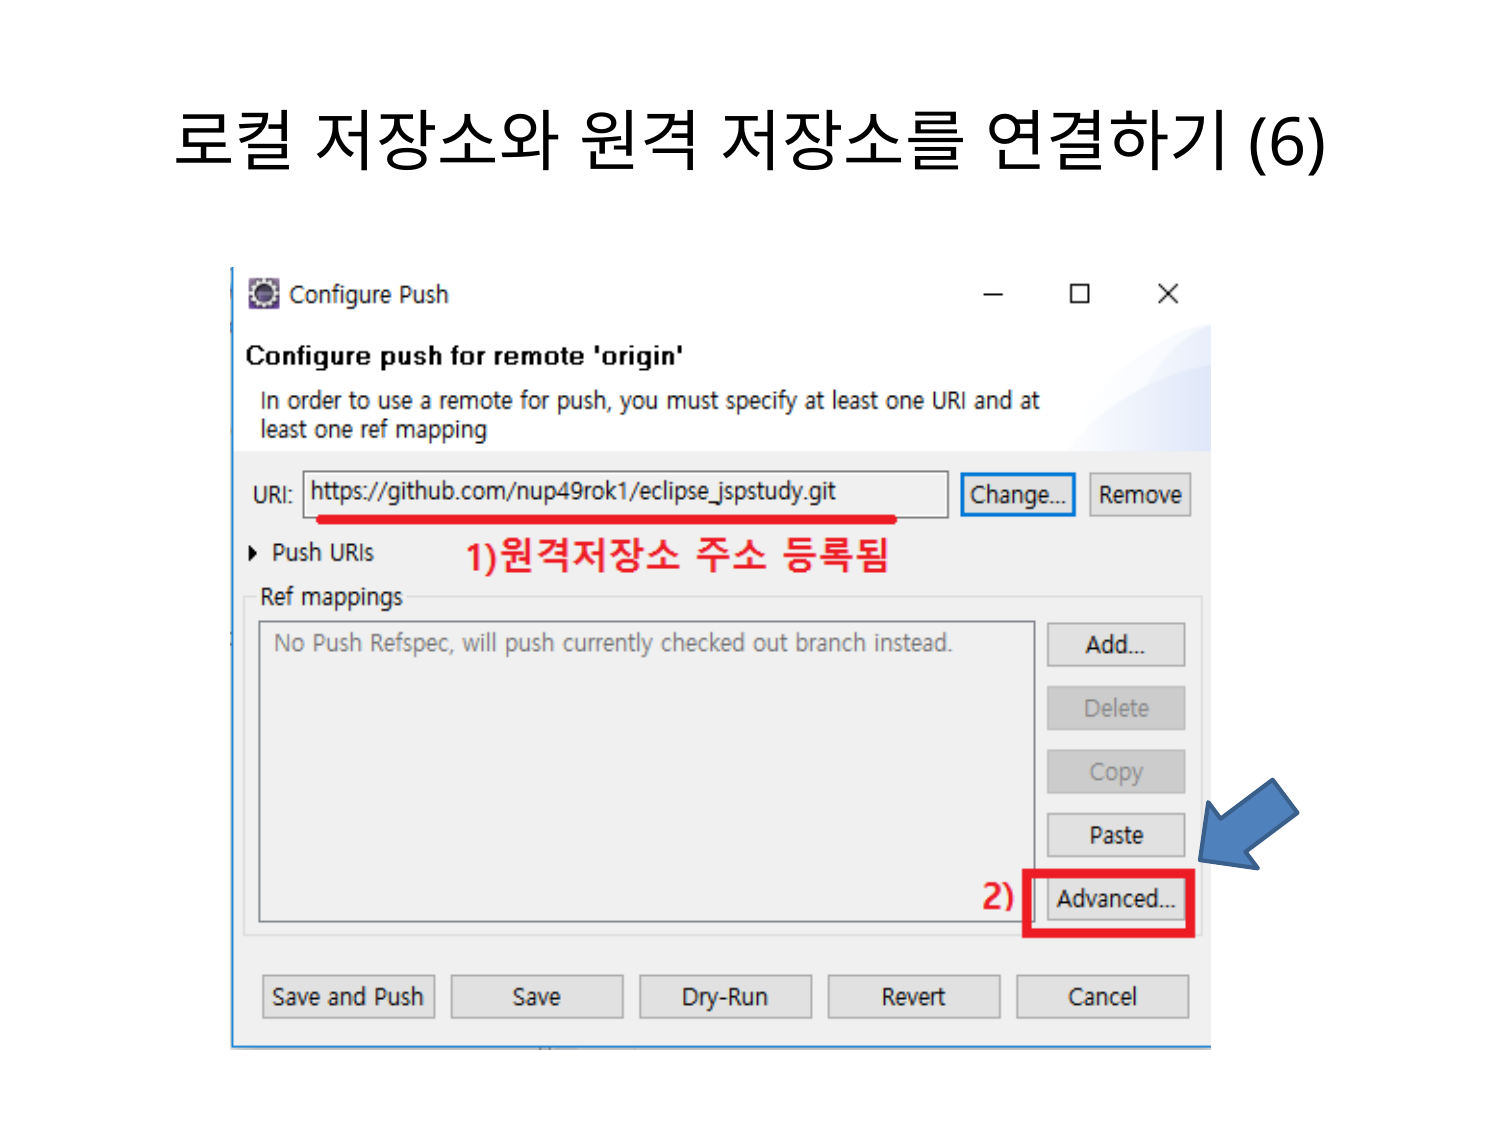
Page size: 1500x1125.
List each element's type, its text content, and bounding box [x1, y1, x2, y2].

text_box [1216, 777, 1300, 871]
title 로컬 저장소와 원격 저장소를 연결하기(6) [75, 45, 1425, 233]
picture [229, 266, 1211, 1050]
